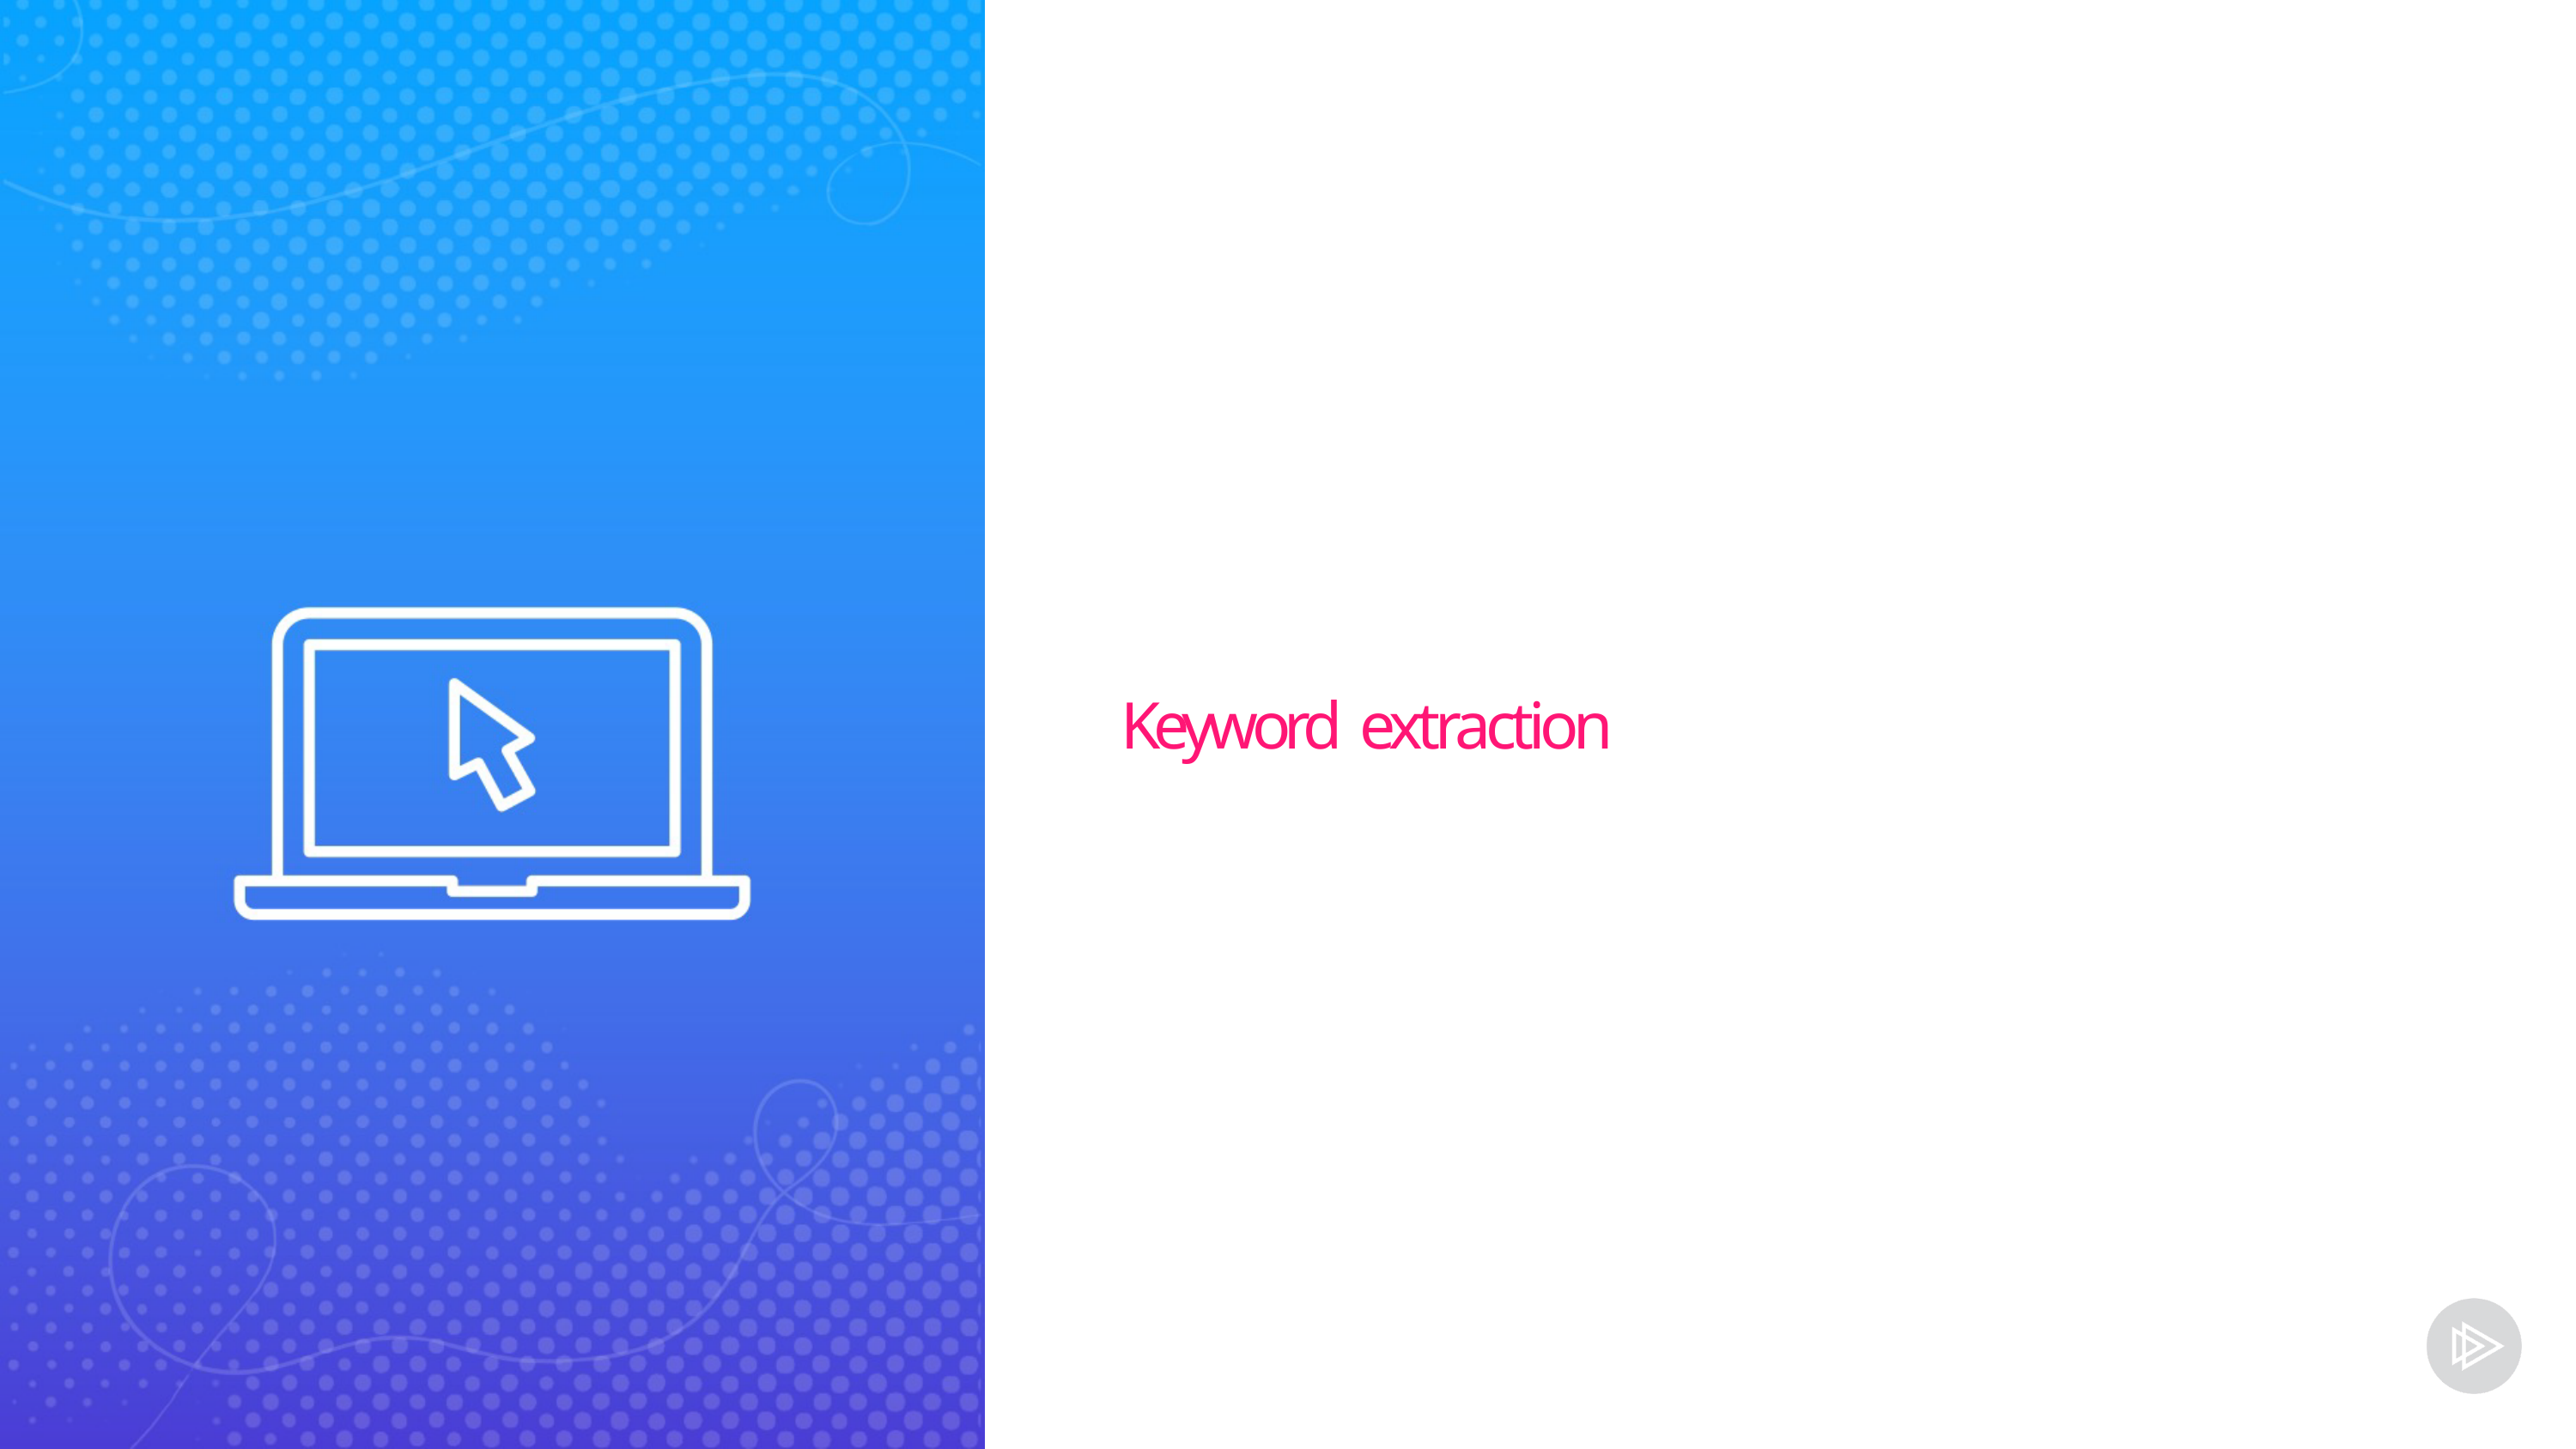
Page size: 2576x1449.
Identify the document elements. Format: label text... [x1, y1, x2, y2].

picture [0, 0, 985, 1449]
picture [2427, 1298, 2522, 1394]
title Keyword extraction [987, 646, 2366, 927]
